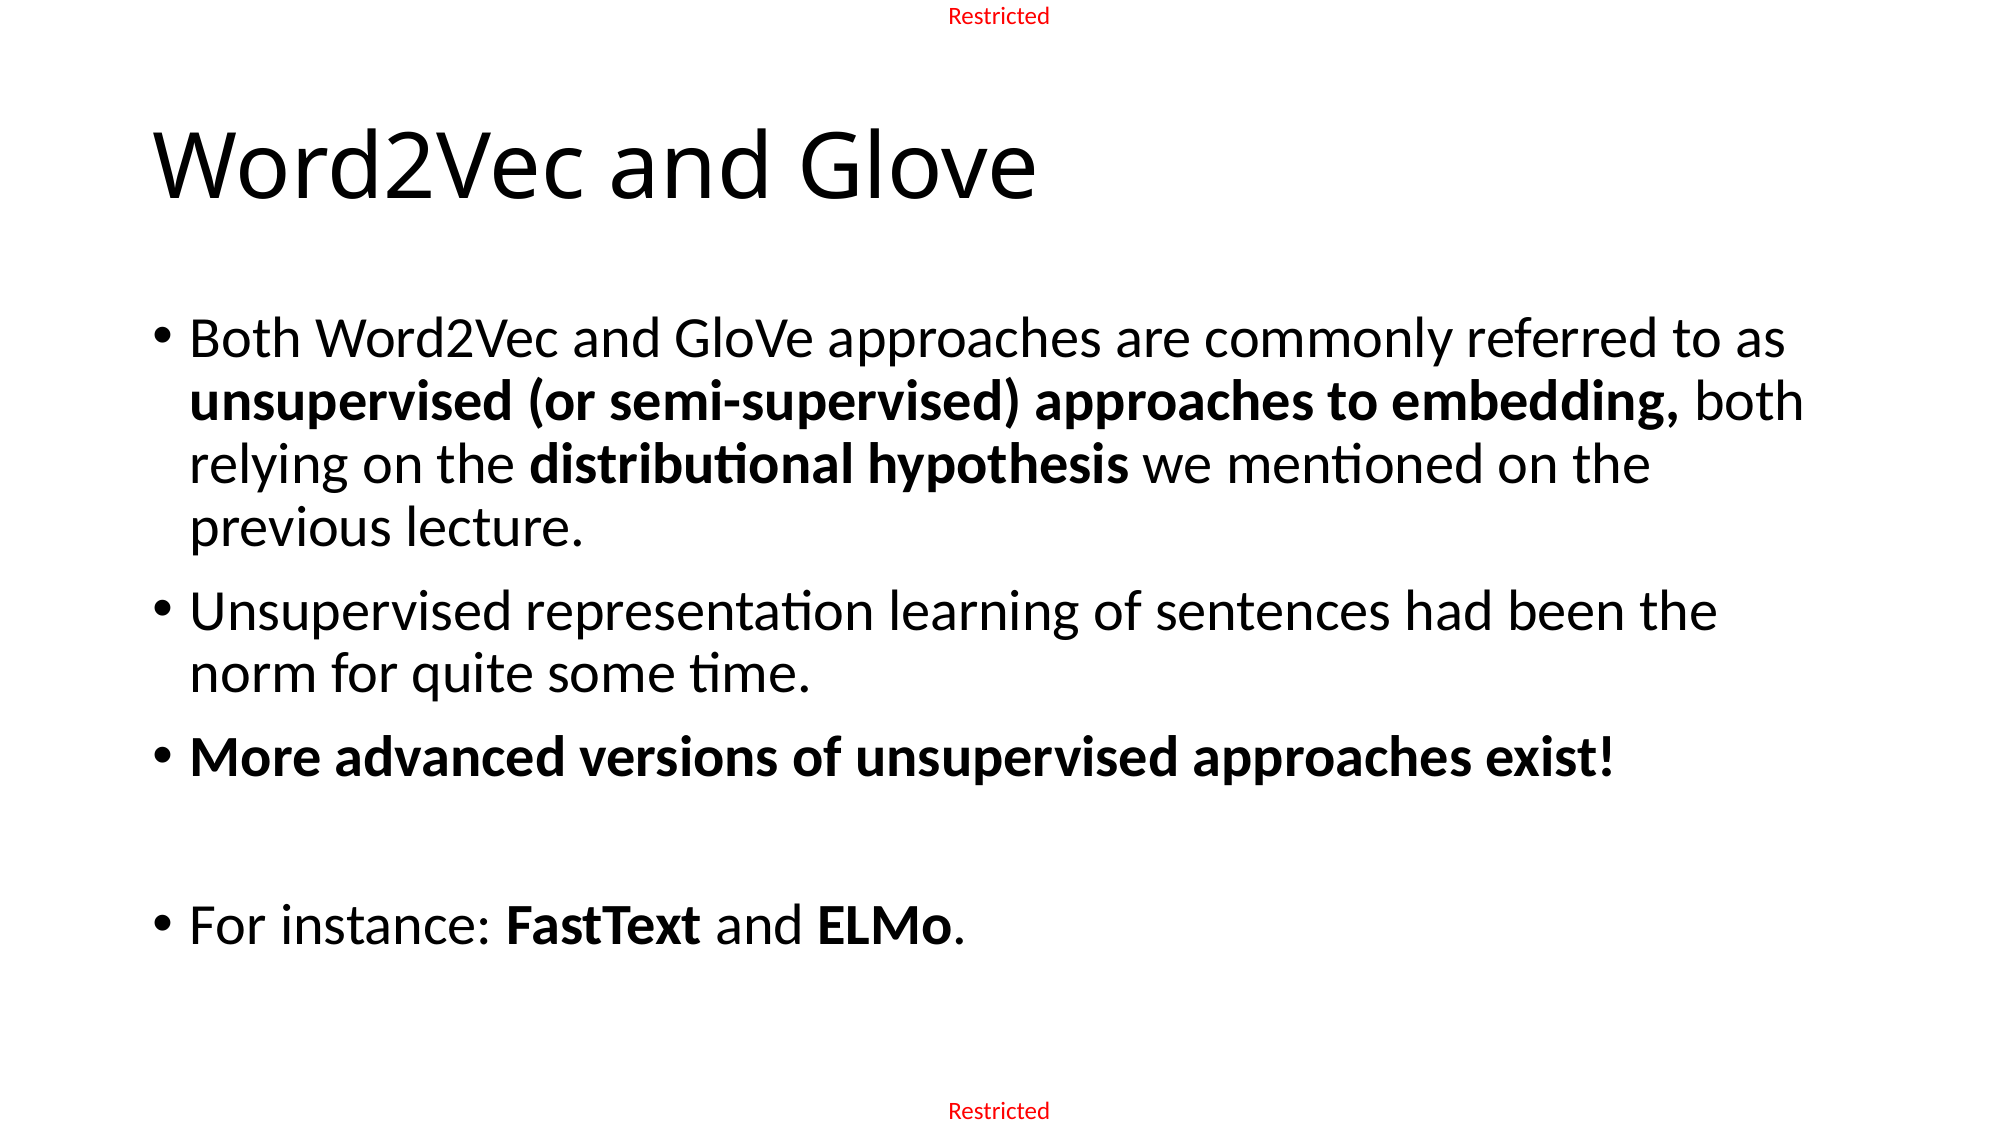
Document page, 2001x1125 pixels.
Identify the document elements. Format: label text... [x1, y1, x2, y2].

list Both Word2Vec and GloVe approaches are commonly referred to as unsupervised (or semi-supervised) approaches to embedding, both relying on the distributional hypothesis we mentioned on the previous lecture. Unsupervised representation learning of sentences had been the norm for quite some time. More advanced versions of unsupervised approaches exist! For instance: FastText and ELMo. [137, 299, 1863, 1125]
title Word2Vec and Glove [137, 59, 1863, 278]
